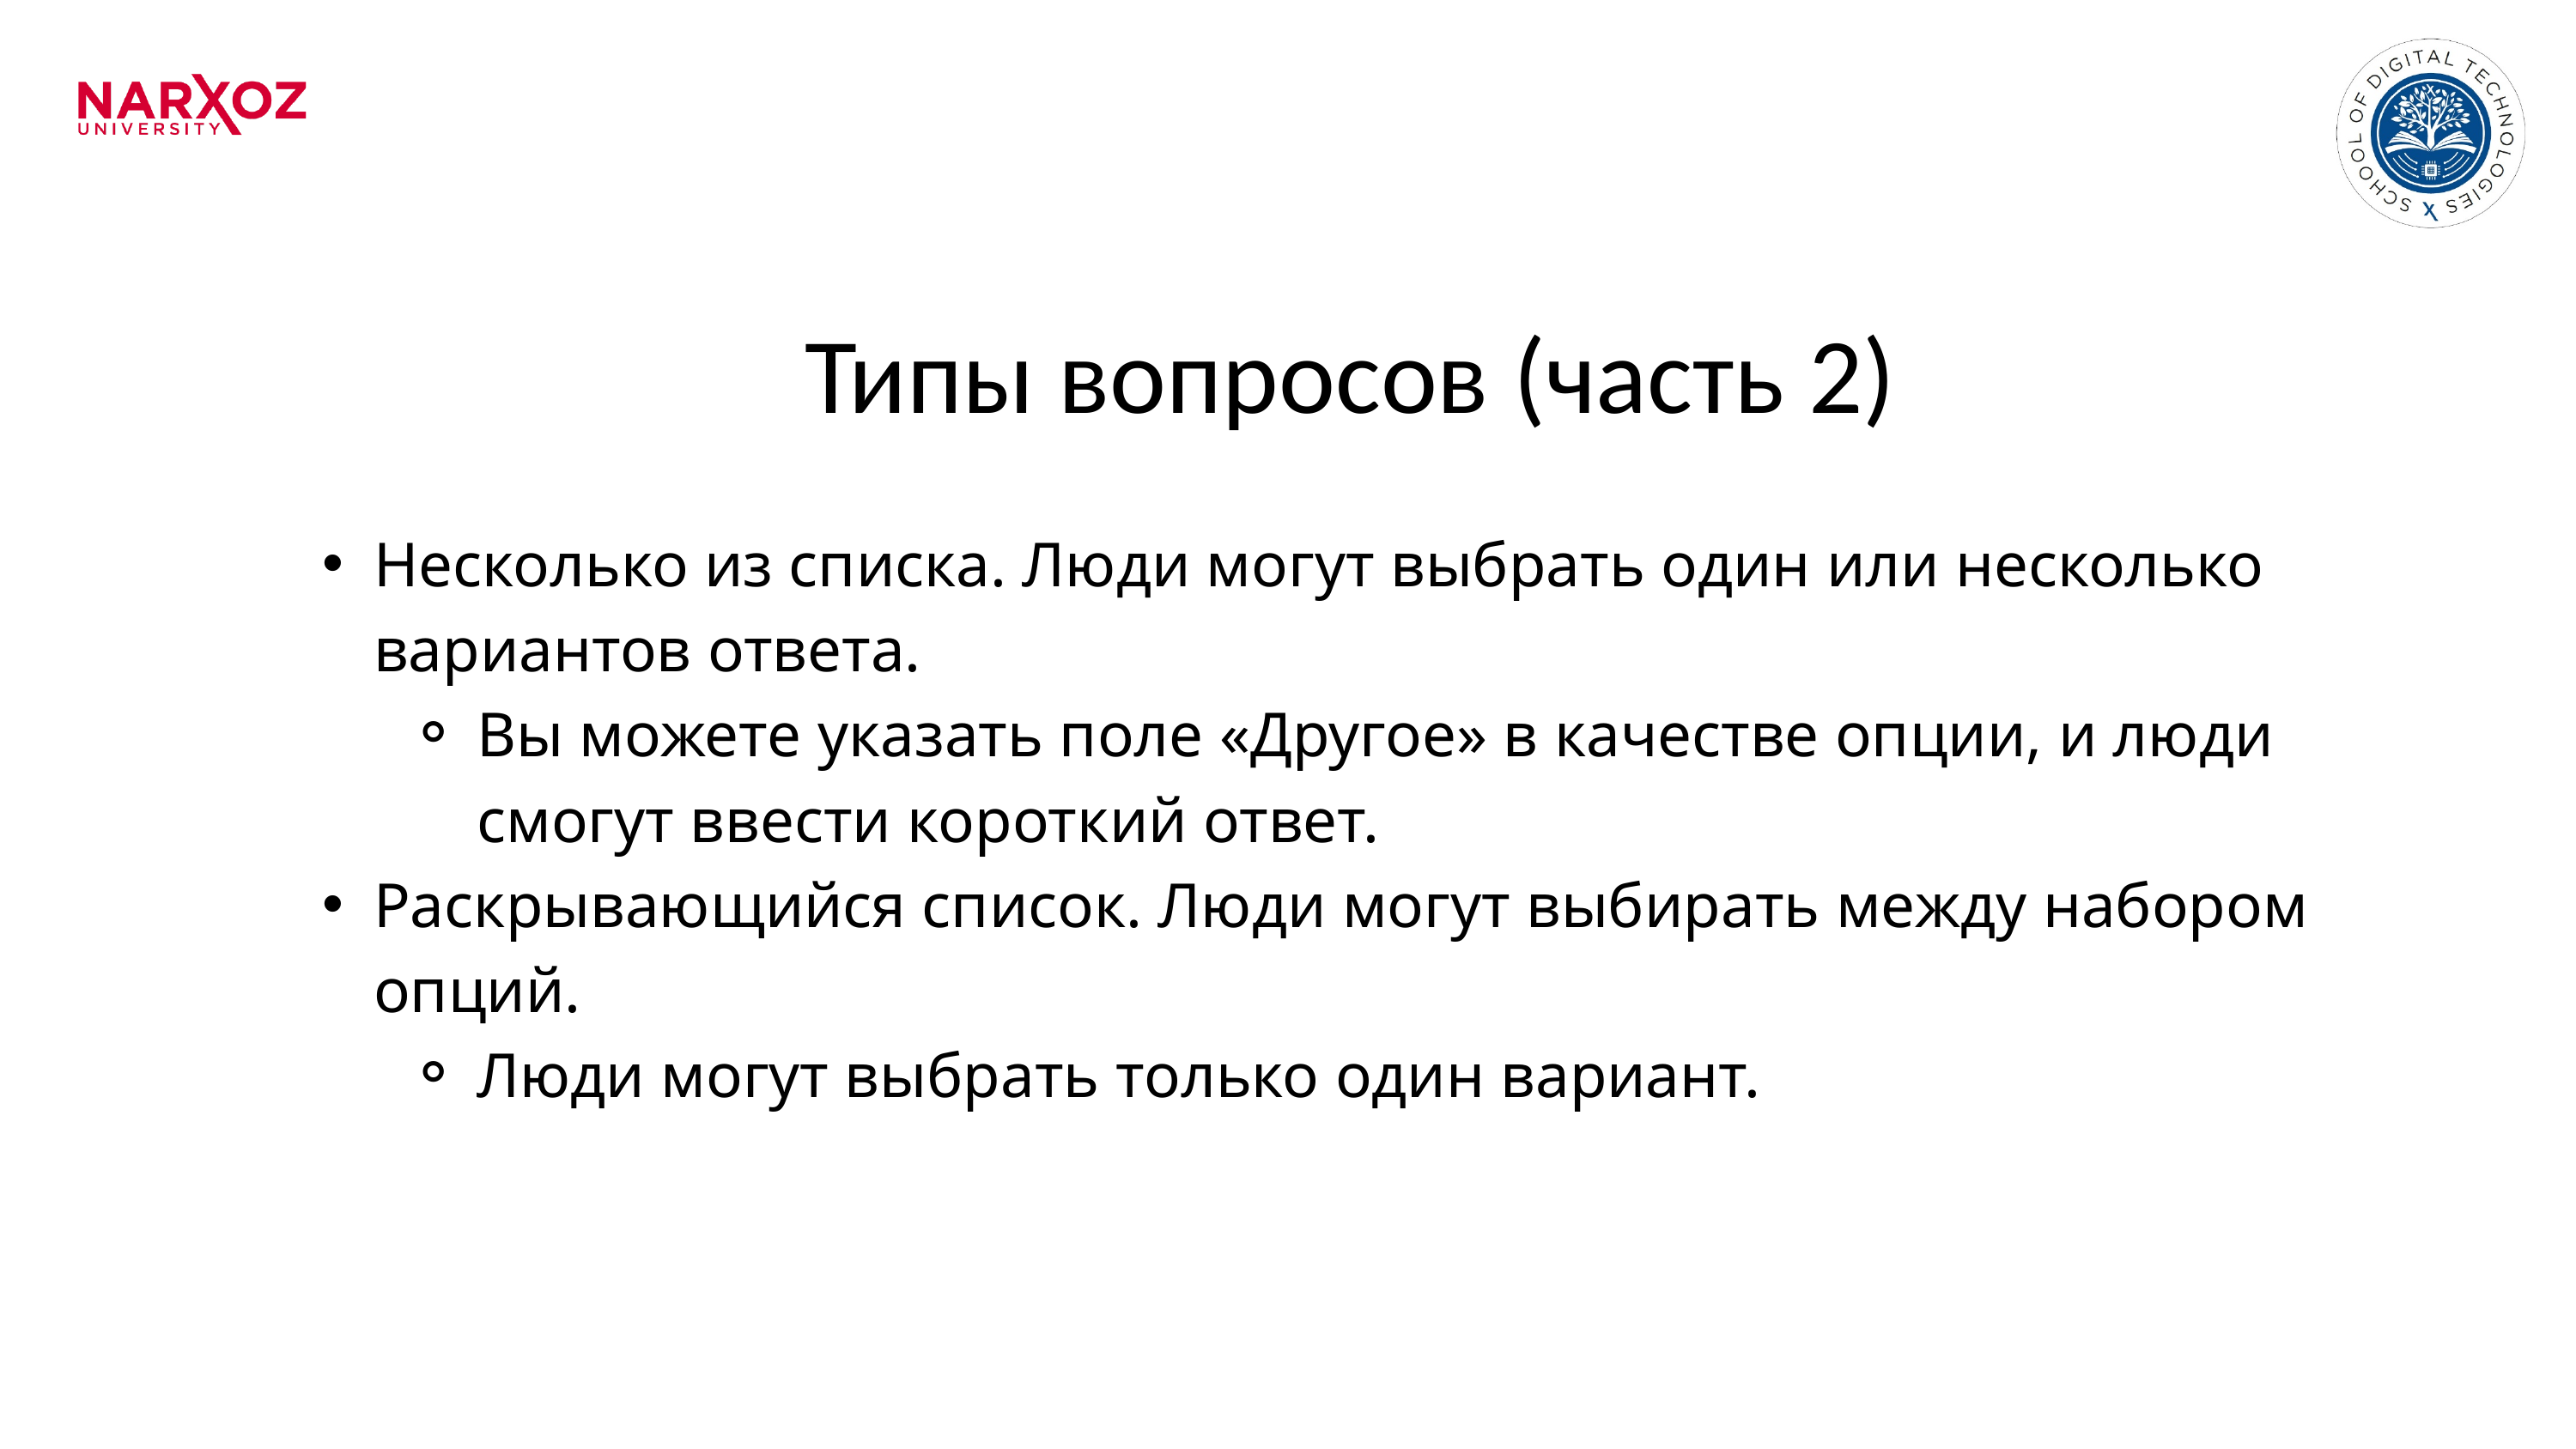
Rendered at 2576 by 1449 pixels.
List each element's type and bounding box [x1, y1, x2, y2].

text_box [270, 306, 2432, 1023]
picture [2335, 38, 2527, 229]
picture [41, 37, 343, 173]
